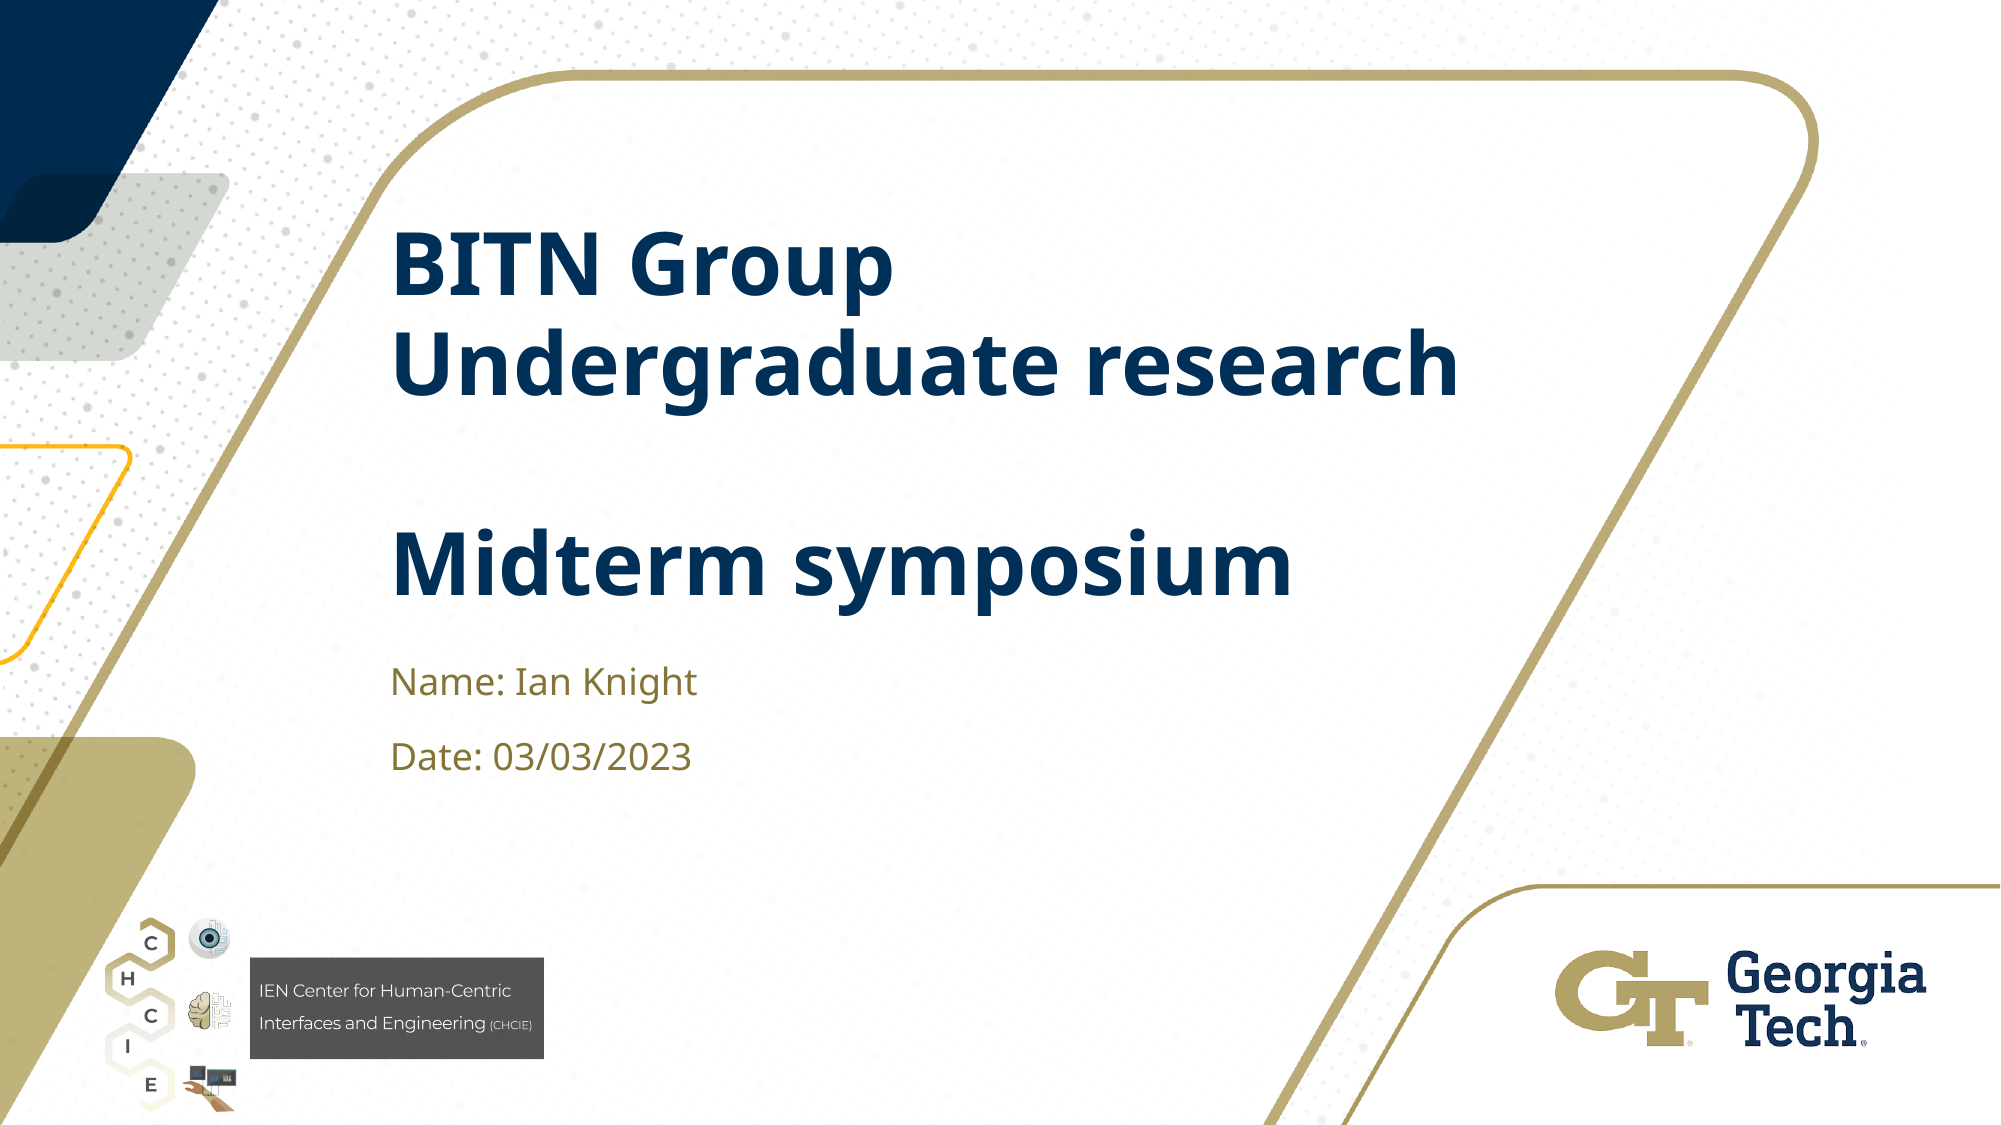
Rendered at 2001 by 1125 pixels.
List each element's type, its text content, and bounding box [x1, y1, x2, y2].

picture [0, 0, 2001, 1125]
subtitle Name: Ian Knight Date: 03/03/2023 [375, 620, 1490, 897]
title BITN Group Undergraduate research Midterm symposium [375, 186, 1490, 620]
